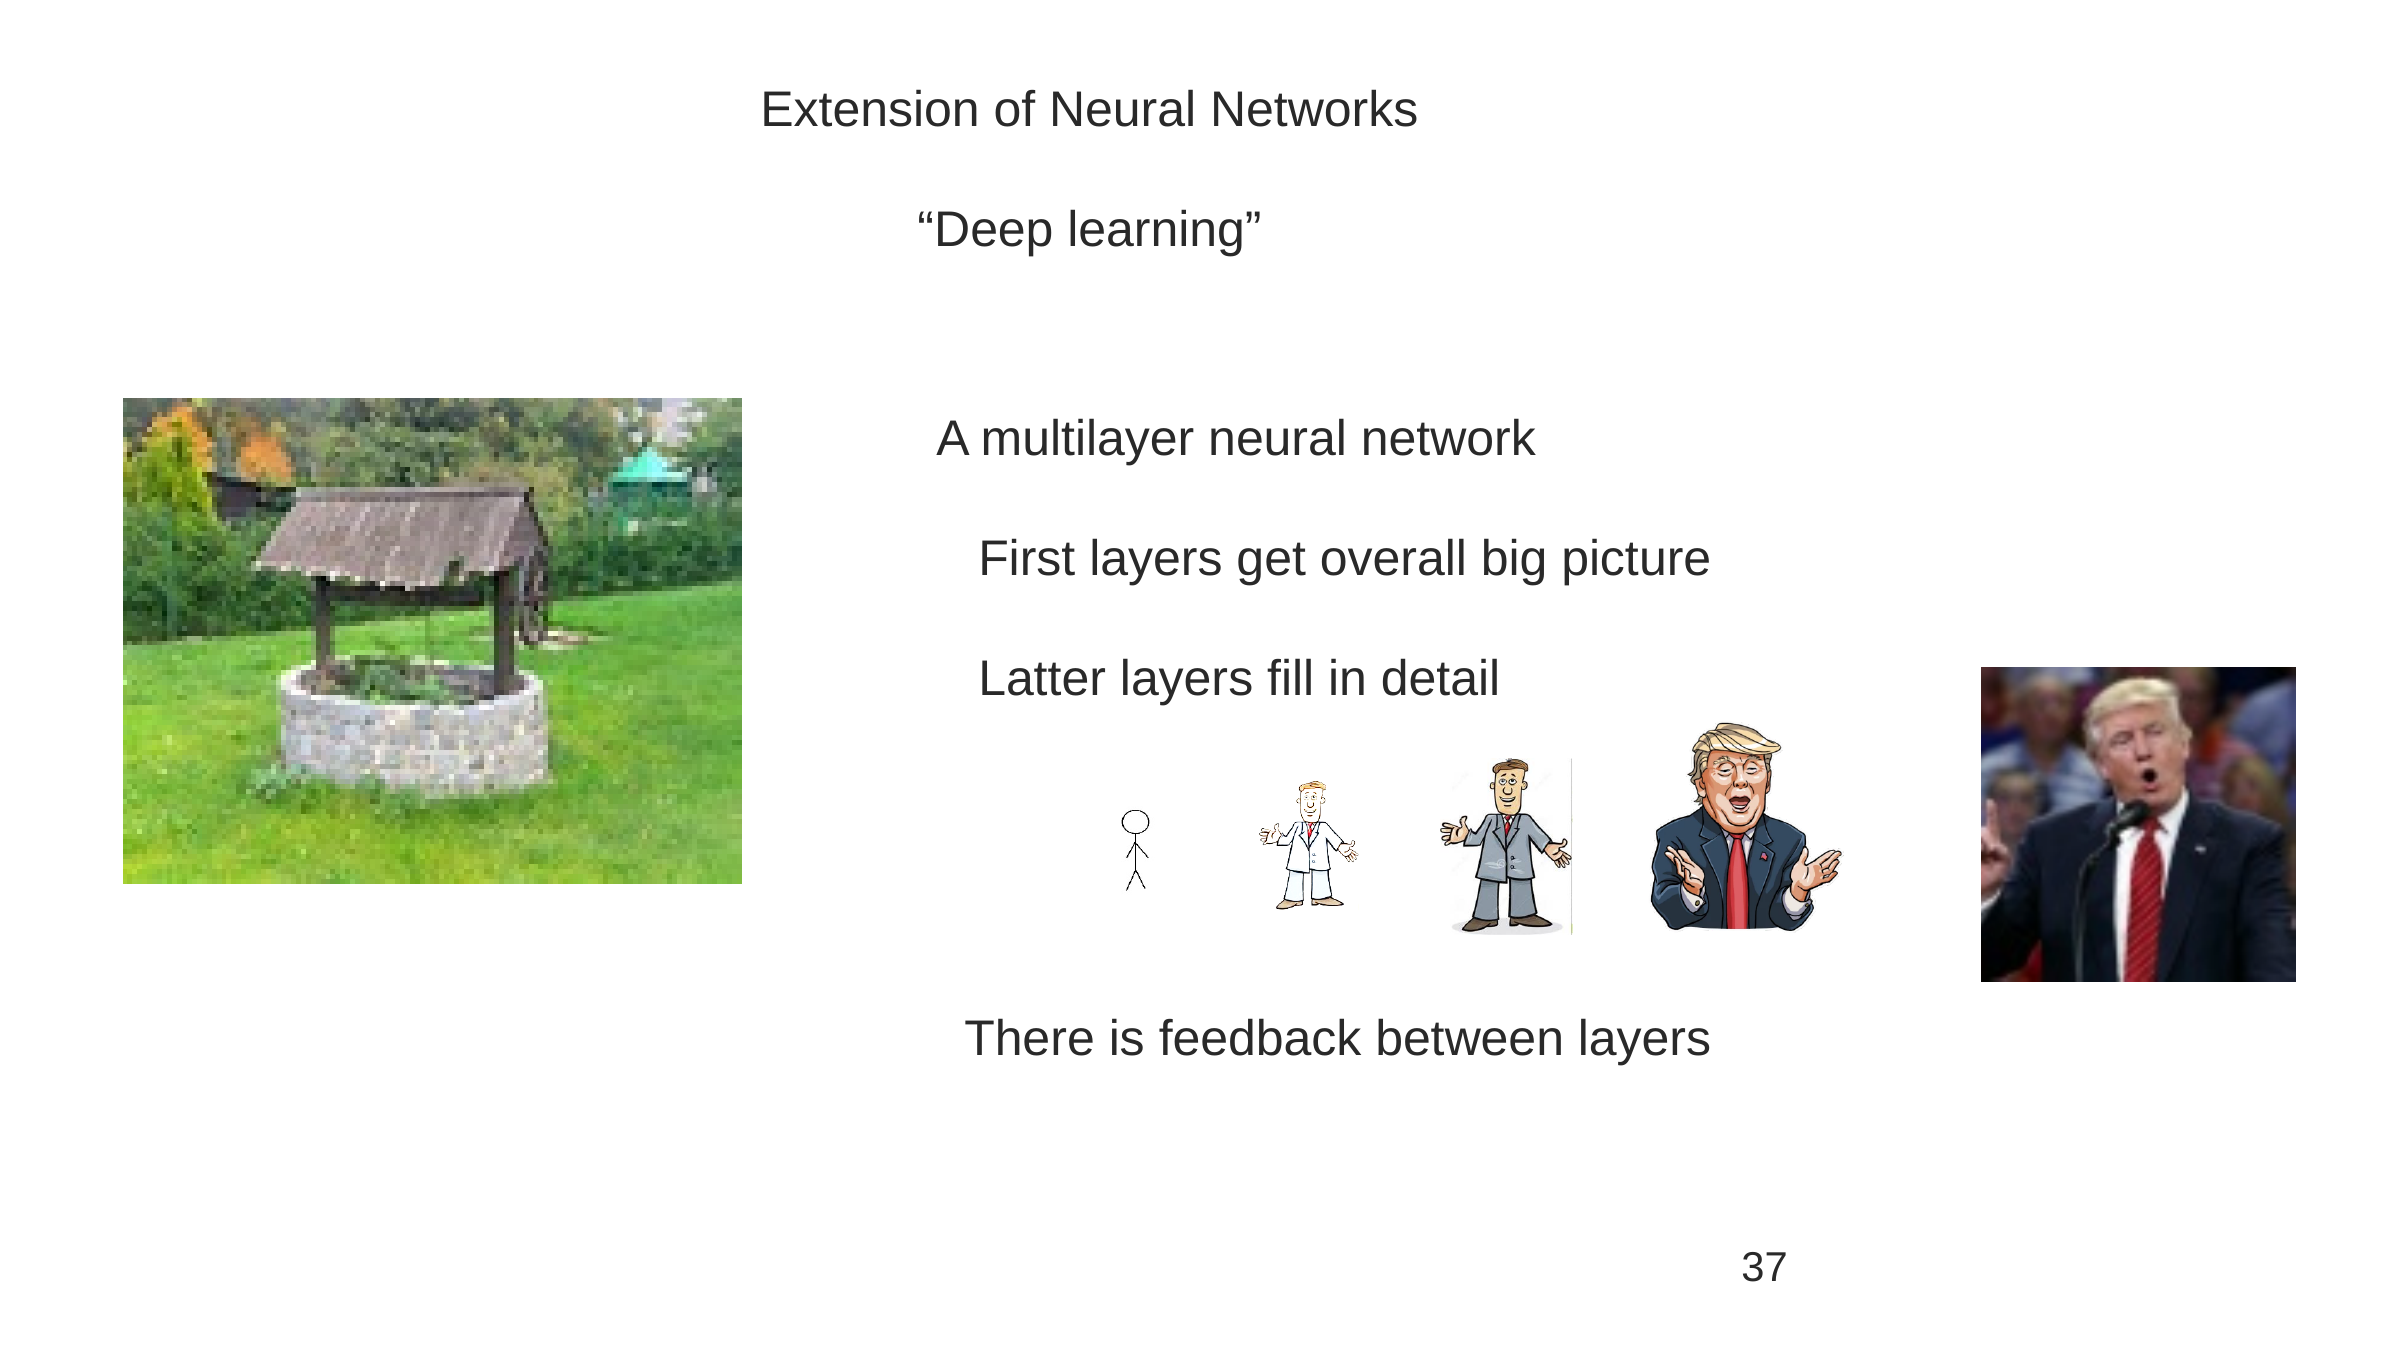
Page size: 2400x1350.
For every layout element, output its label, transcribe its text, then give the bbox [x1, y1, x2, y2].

slide_number 37 [1719, 1229, 2280, 1324]
picture [1440, 757, 1573, 935]
picture [1637, 720, 1852, 935]
text_box A multilayer neural network First layers get overall big picture Latter layers fill in detail There is feedback between layers [921, 398, 1982, 1074]
picture [1114, 806, 1157, 896]
picture [1259, 780, 1359, 913]
text_box Extension of Neural Networks “Deep learning” [745, 68, 1448, 264]
picture [122, 398, 742, 884]
picture [1981, 667, 2296, 983]
